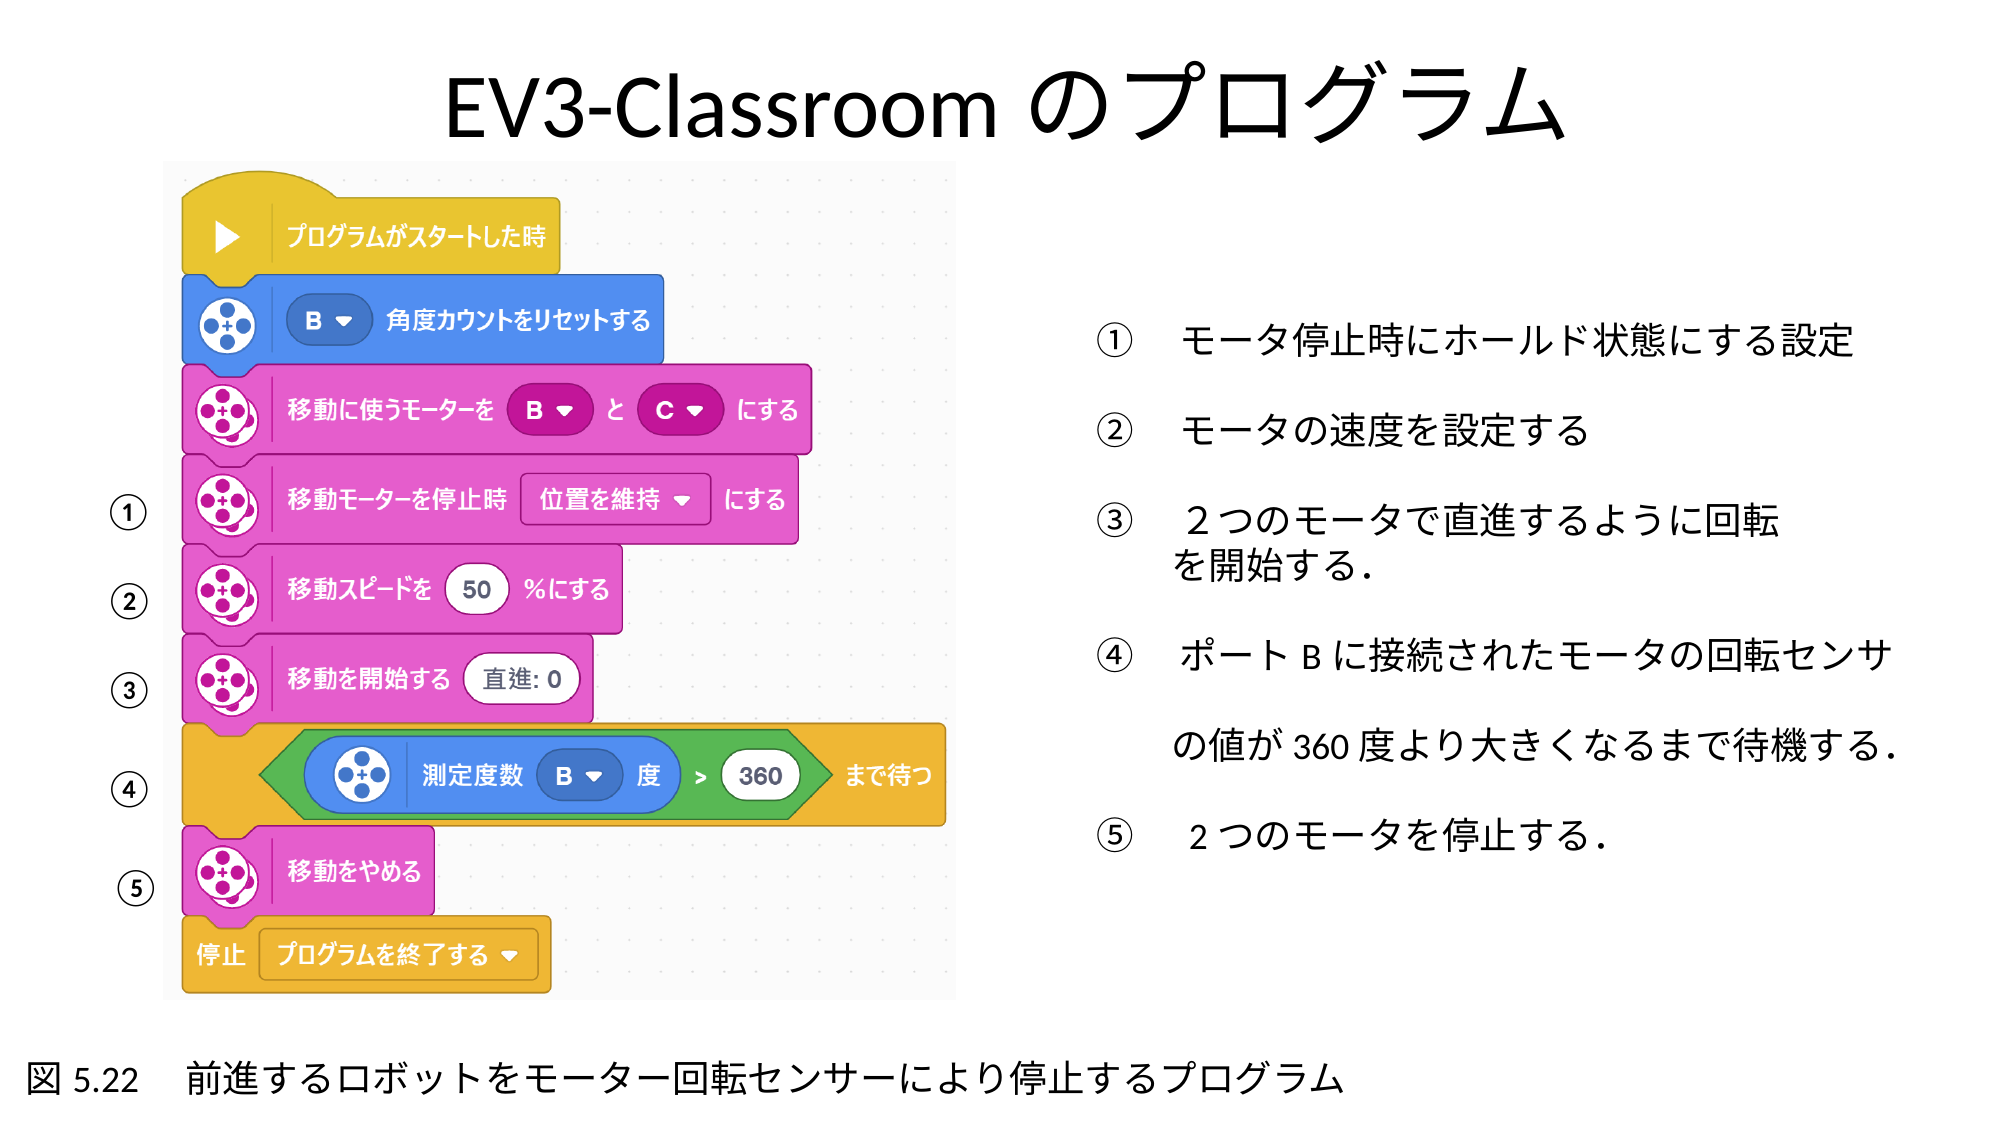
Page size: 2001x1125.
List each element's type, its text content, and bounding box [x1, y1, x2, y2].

title EV3-Classroomのプログラム [55, 19, 1961, 183]
text_box ⑤ [96, 855, 158, 916]
text_box 図5.22 前進するロボットをモーター回転センサーにより停止するプログラム [11, 1047, 1480, 1108]
text_box ② [89, 568, 158, 629]
text_box ① [88, 479, 158, 540]
text_box ④ [89, 756, 158, 817]
picture [163, 161, 956, 1001]
text_box ③ [89, 657, 158, 718]
text_box ① モータ停止時にホールド状態にする設定 ② モータの速度を設定する ③ ２つのモータで直進するように回転 を開始する． ④ ポートBに接続されたモータの回転センサ の値が360度より大きくなるまで待機する． ⑤ 2つのモータを停止する． [1081, 309, 1911, 909]
